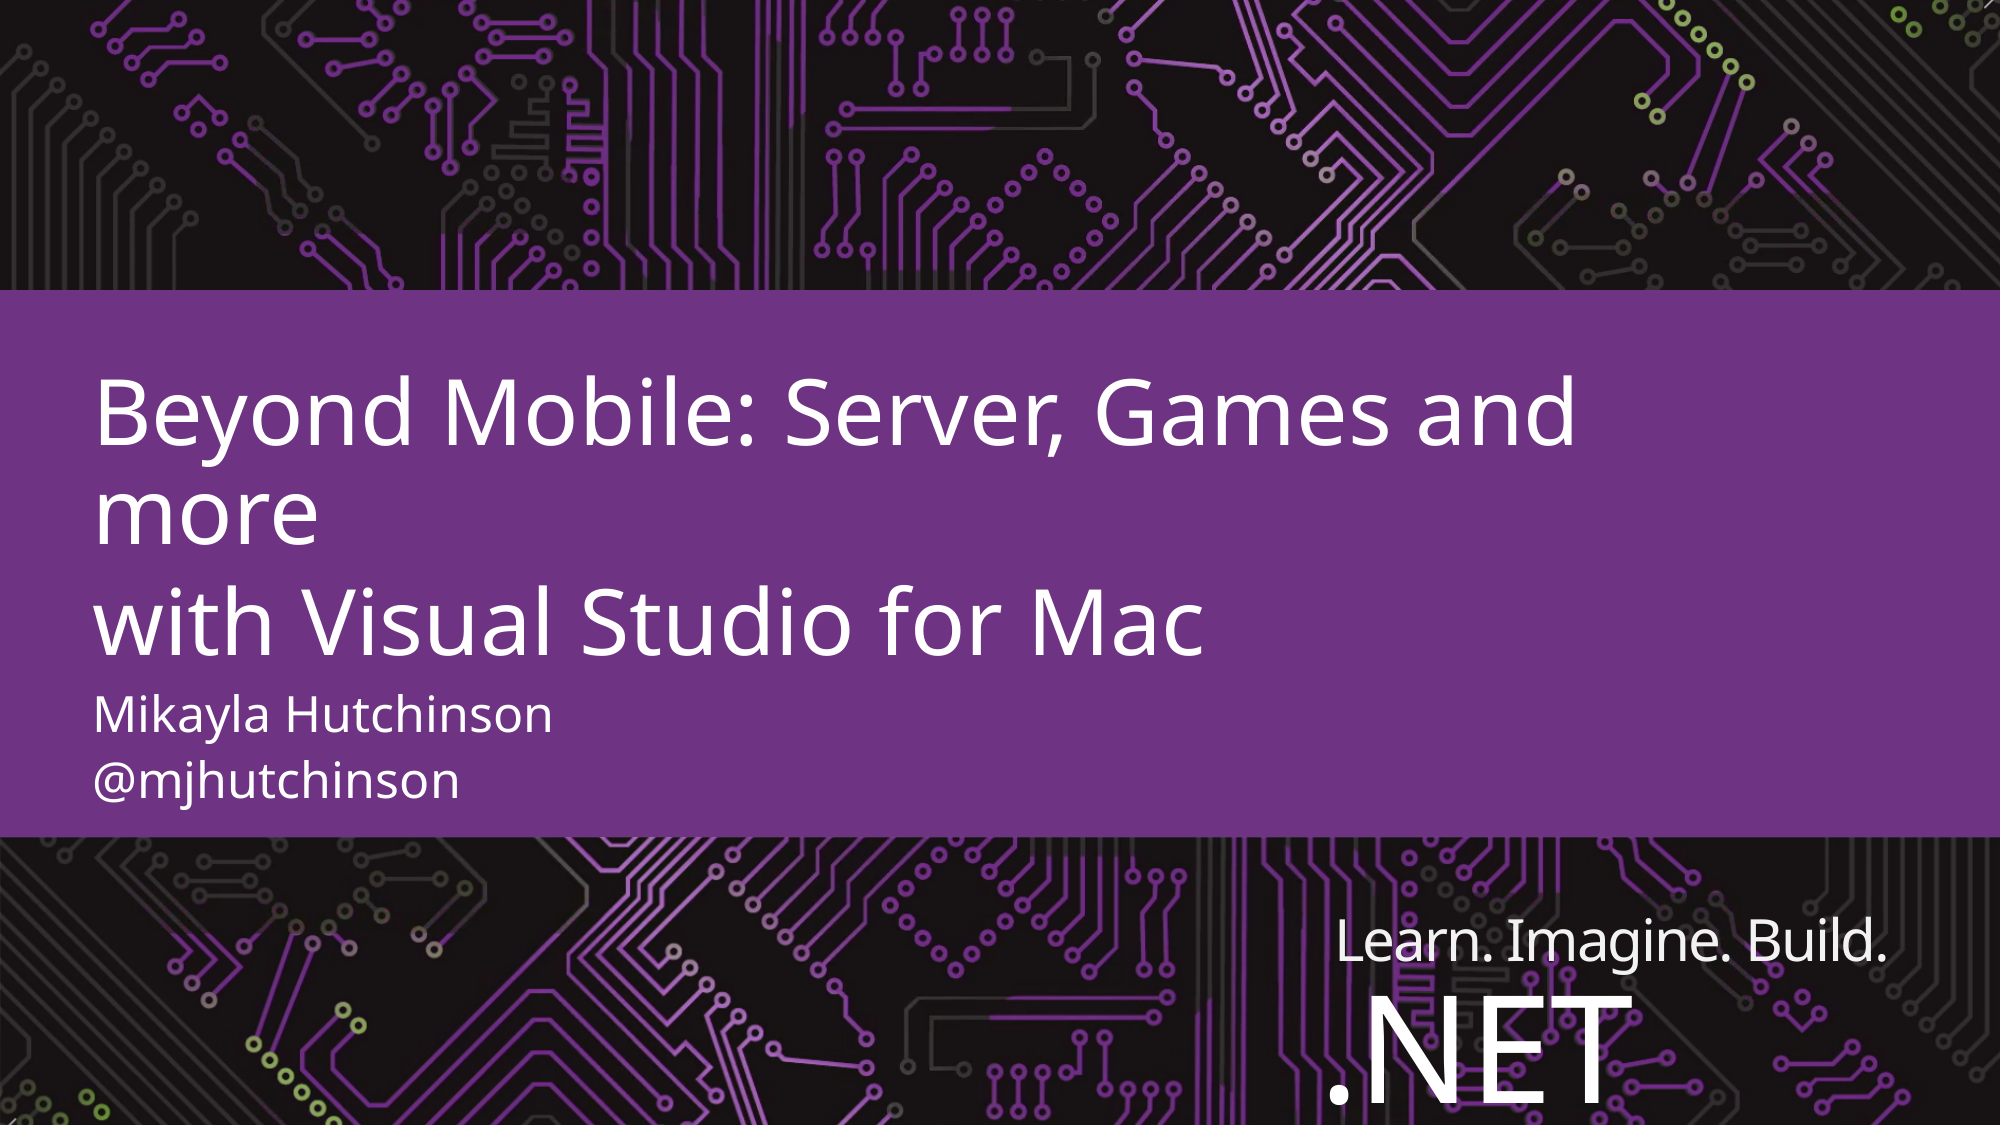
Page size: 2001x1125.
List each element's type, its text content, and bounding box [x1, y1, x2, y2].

text_box Beyond Mobile: Server, Games and more with Visual Studio for Mac [62, 342, 1767, 700]
text_box Mikayla Hutchinson @mjhutchinson [62, 665, 878, 834]
picture [0, 836, 2000, 1125]
picture [0, 0, 2000, 291]
